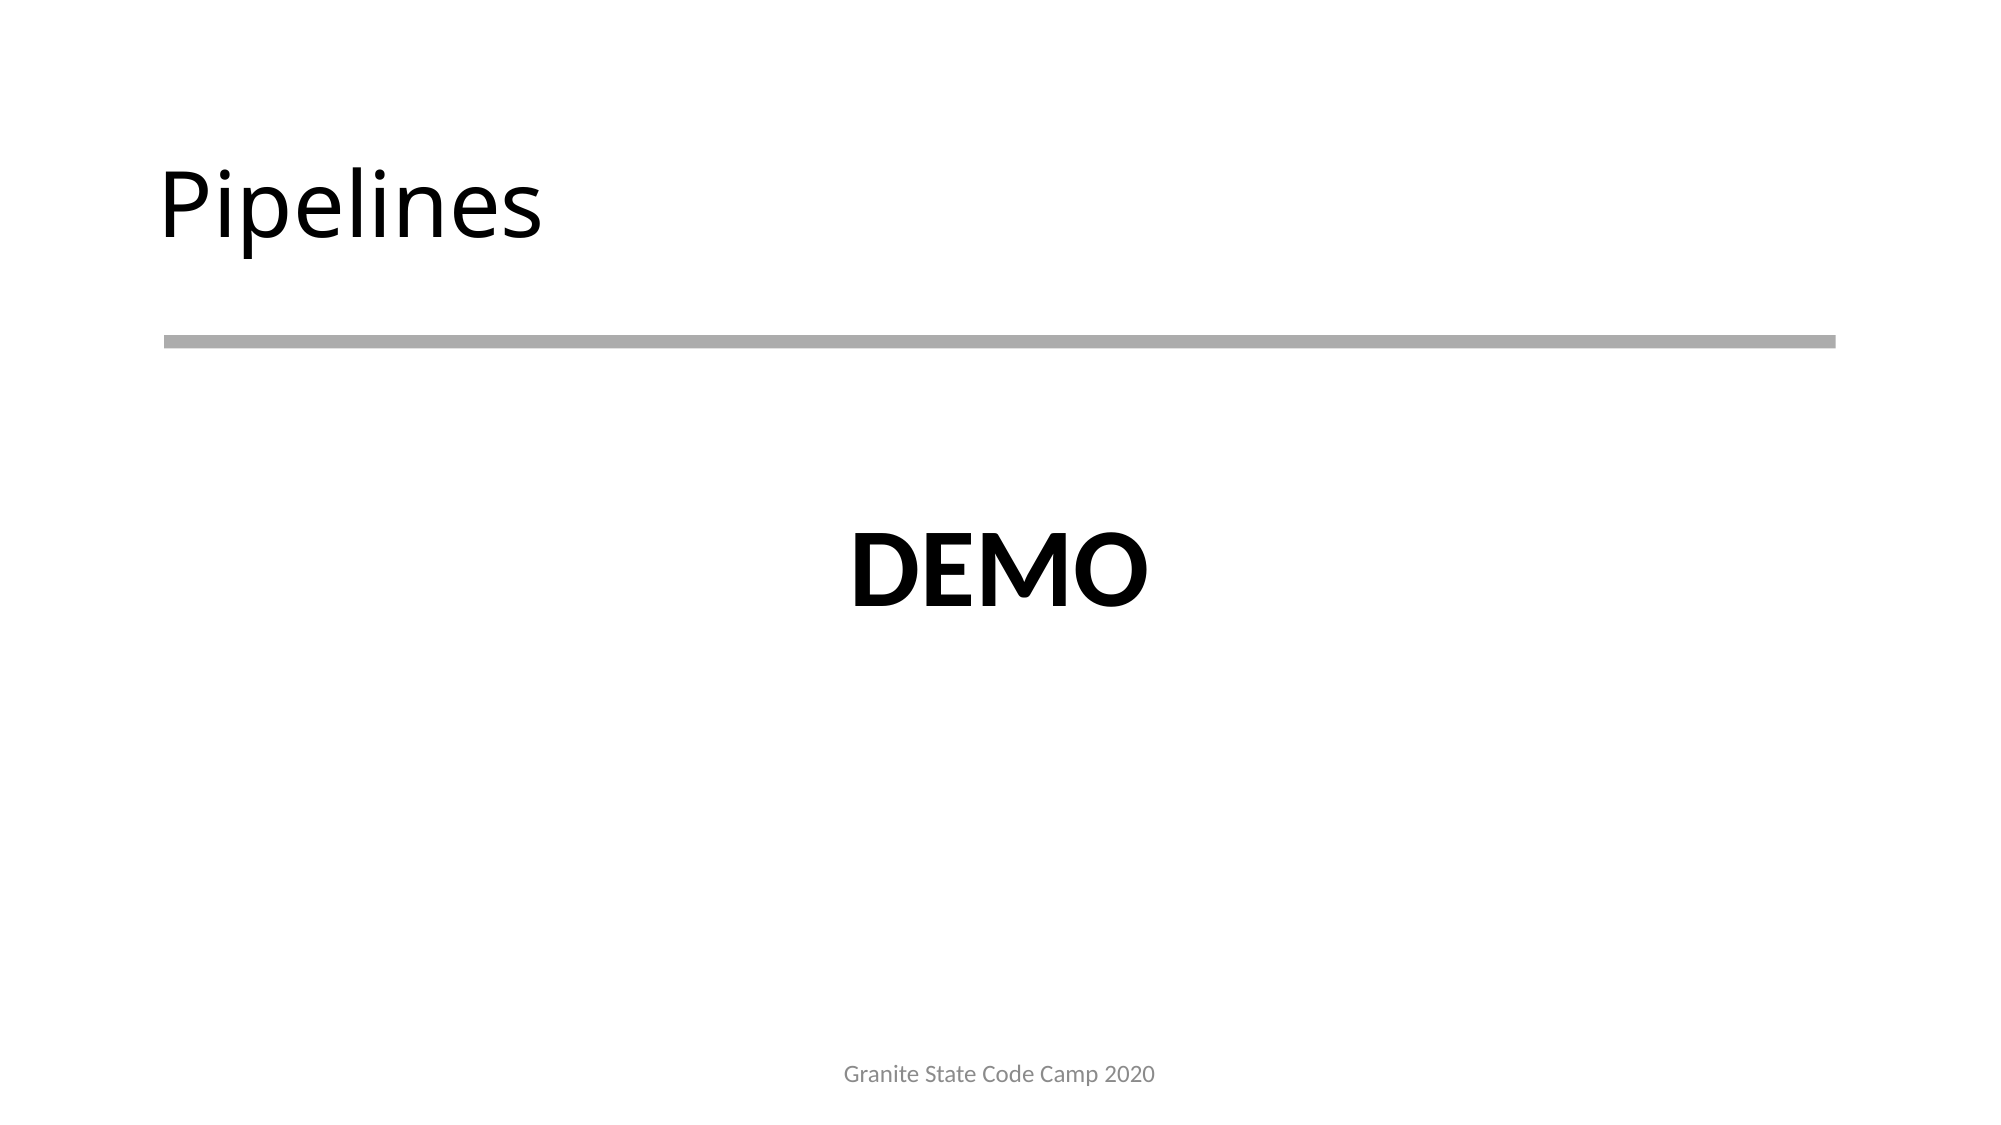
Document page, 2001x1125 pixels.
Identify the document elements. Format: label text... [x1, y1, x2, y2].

text_box [163, 334, 1837, 349]
title Pipelines [142, 99, 1858, 317]
text_box DEMO [834, 486, 1166, 637]
footer Granite State Code Camp 2020 [662, 1042, 1338, 1103]
